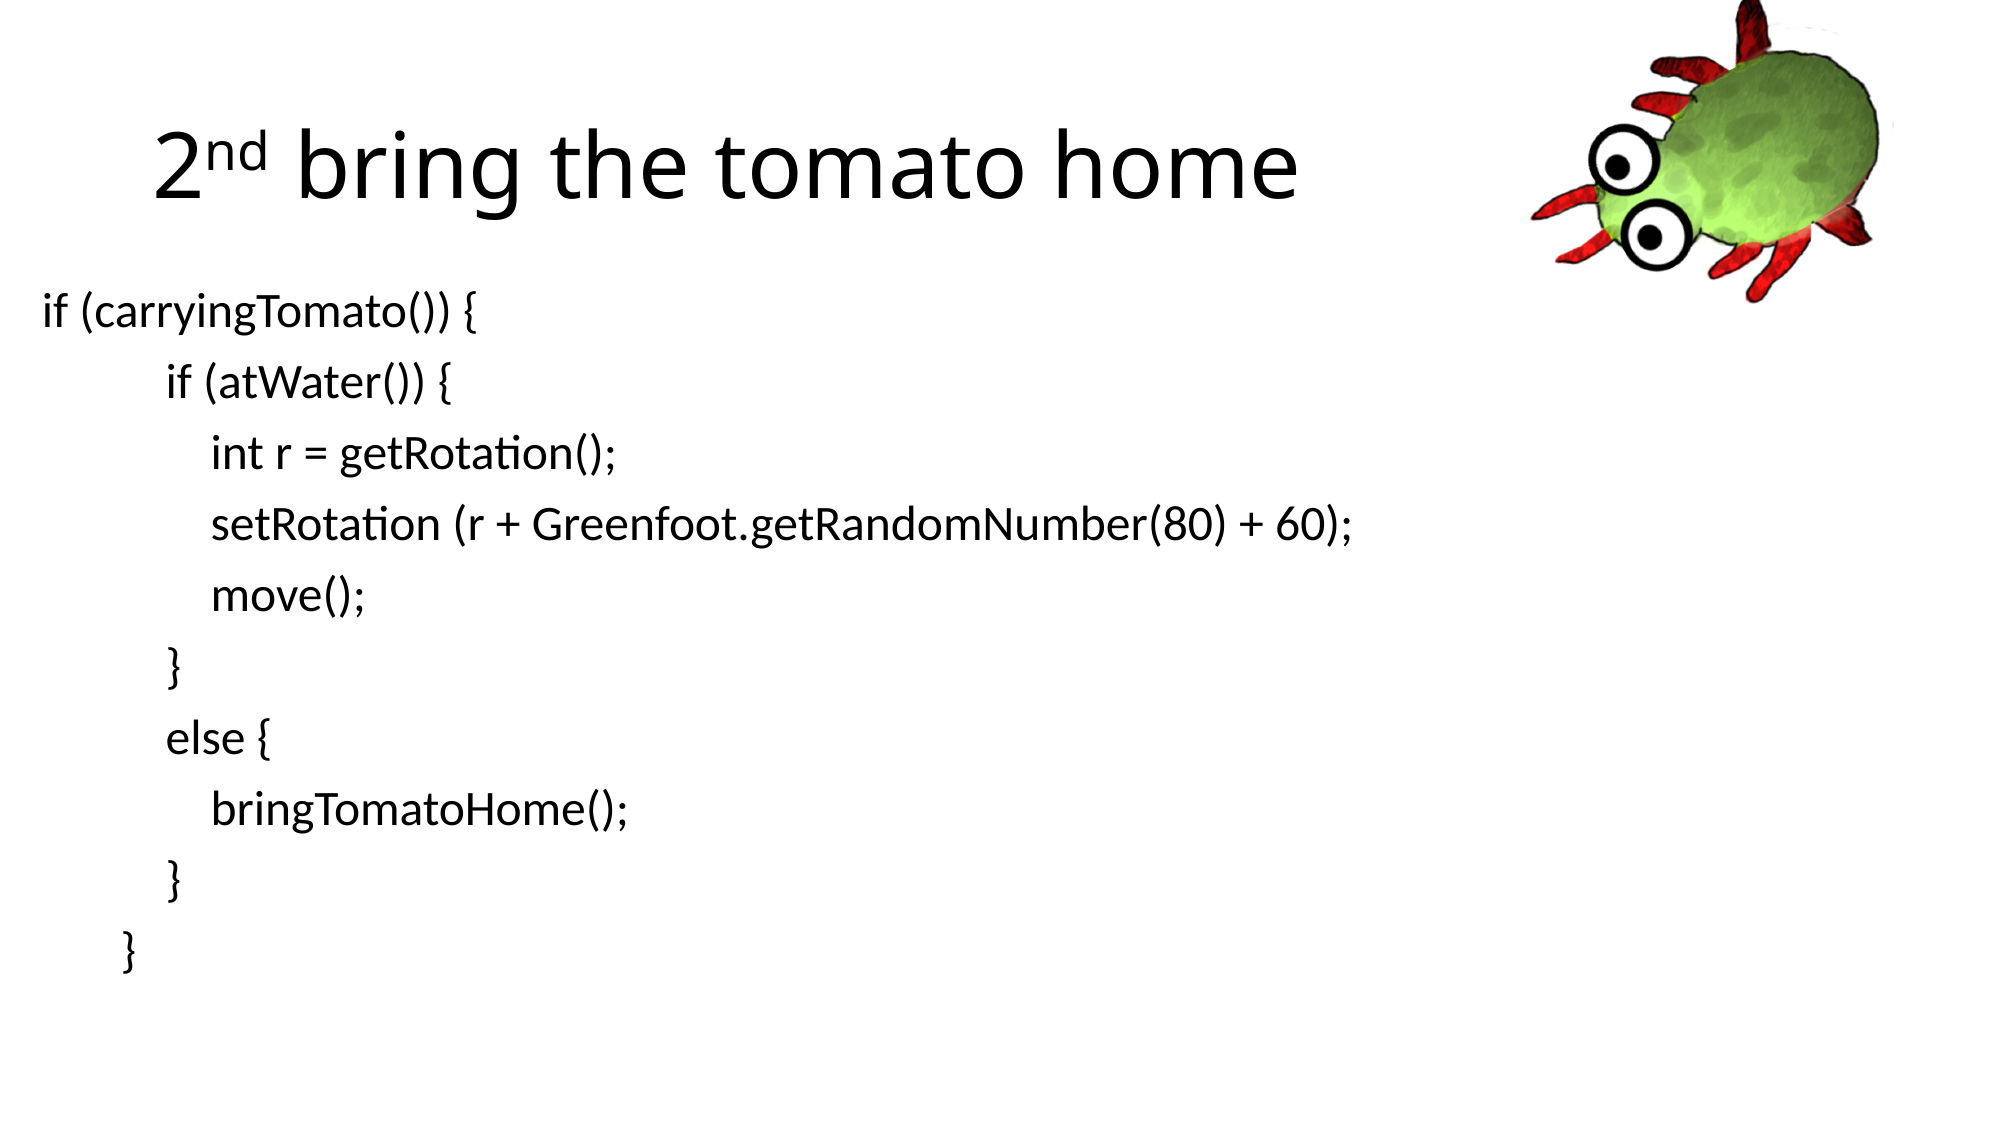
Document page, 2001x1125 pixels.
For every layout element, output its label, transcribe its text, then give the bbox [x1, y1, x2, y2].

picture [1473, 0, 1938, 384]
title 2nd bring the tomato home [137, 59, 1518, 277]
list if (carryingTomato()) { if (atWater()) { int r = getRotation(); setRotation (r + Greenfoot.getRandomNumber(80) + 60); move(); } else { bringTomatoHome(); } } [15, 277, 1741, 992]
